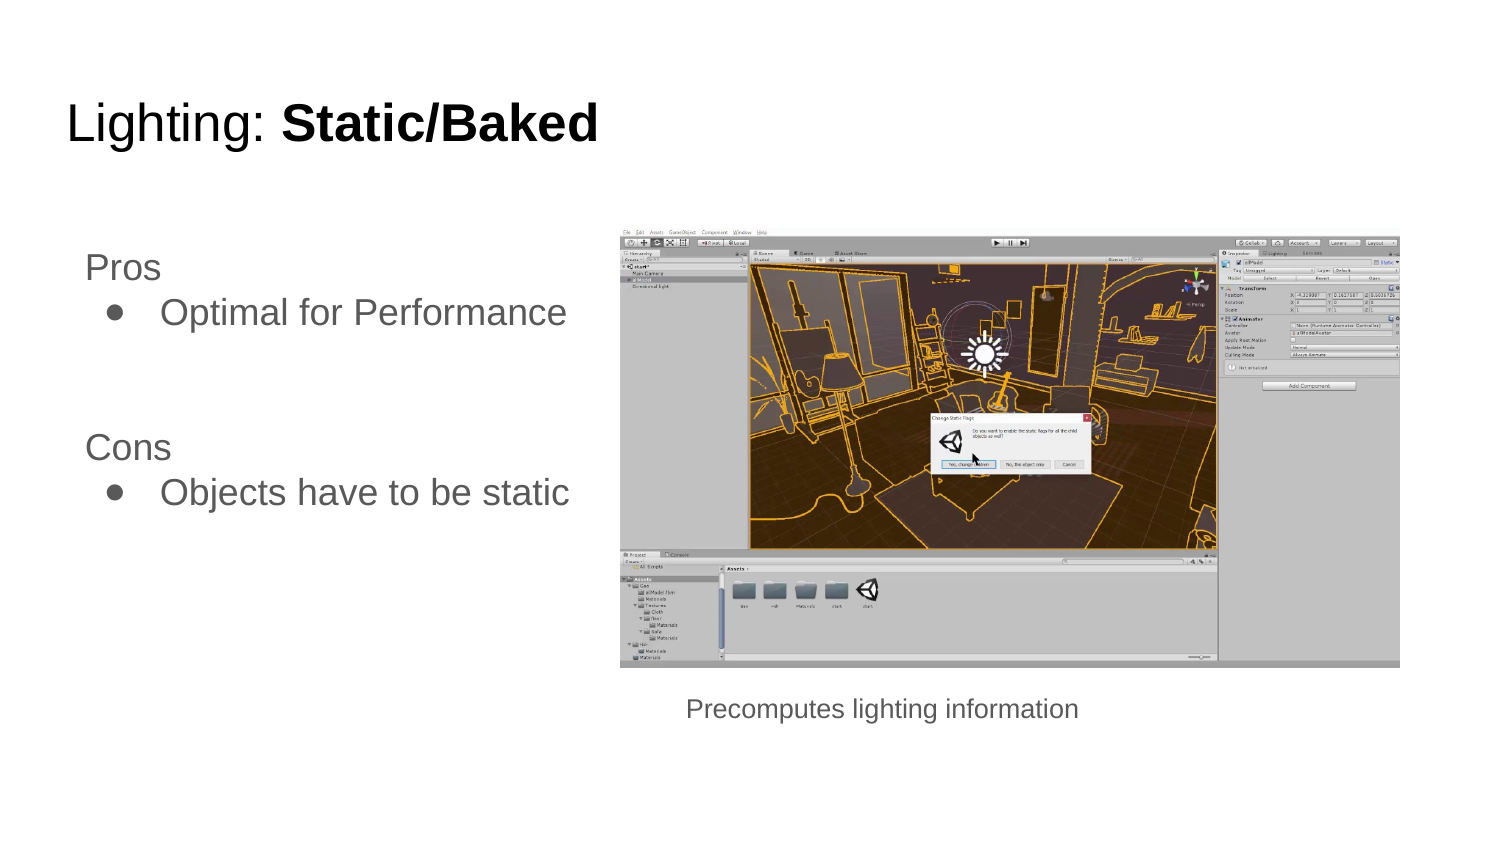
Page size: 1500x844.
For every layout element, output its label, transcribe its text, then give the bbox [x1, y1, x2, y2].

title Lighting: Static/Baked [51, 72, 1449, 167]
text_box Precomputes lighting information [670, 676, 1500, 716]
picture [619, 227, 1401, 668]
text_box Pros Optimal for Performance Cons Objects have to be static [69, 228, 631, 735]
